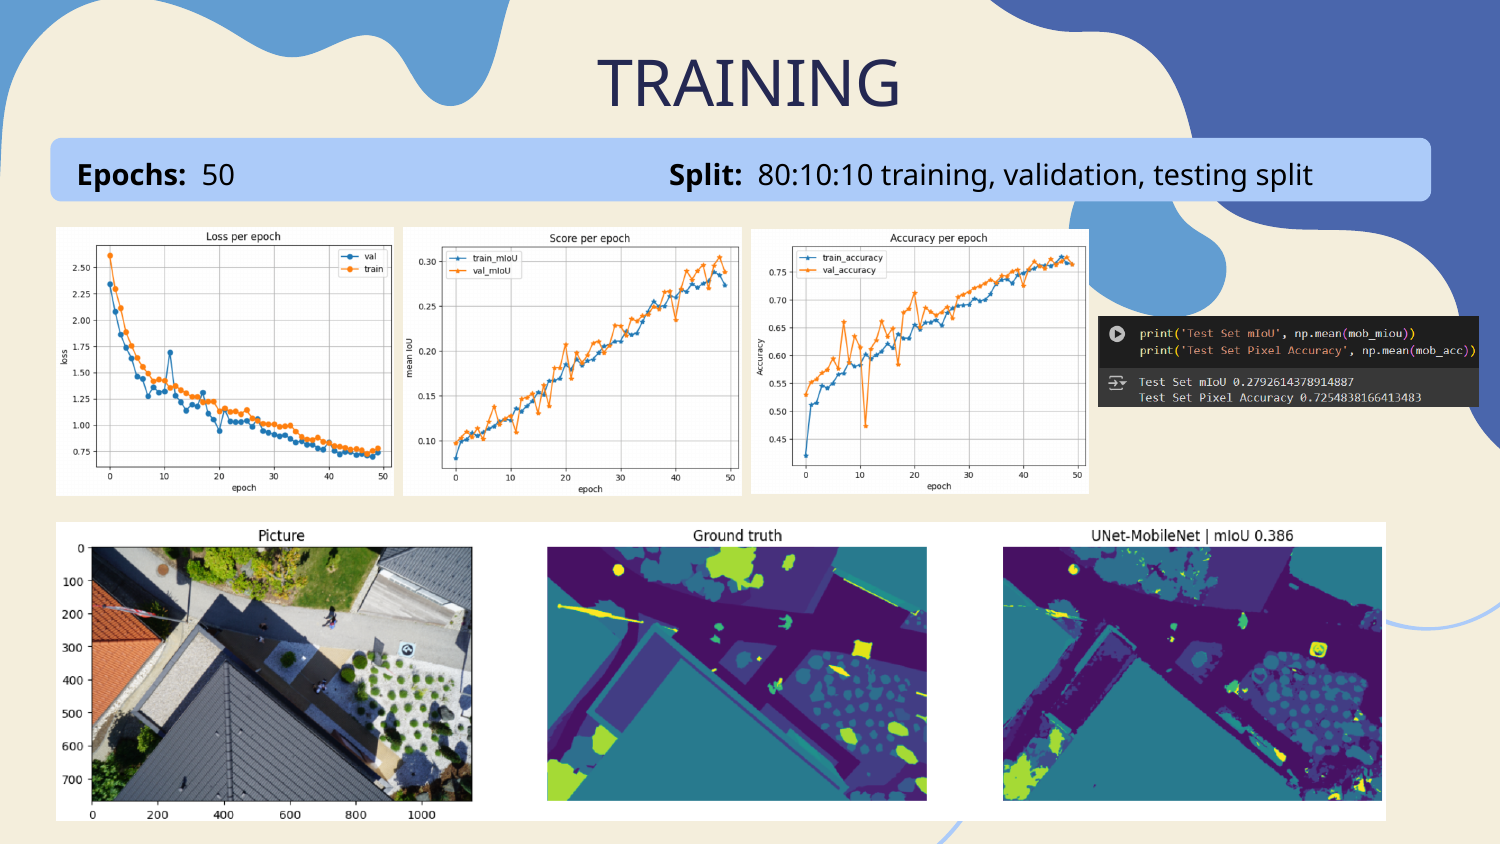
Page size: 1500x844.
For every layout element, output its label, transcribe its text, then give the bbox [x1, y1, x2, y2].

title TRAINING [413, 50, 1087, 113]
picture [55, 227, 394, 496]
picture [403, 227, 742, 496]
picture [55, 522, 1387, 821]
text_box Epochs: 50 Split: 80:10:10 training, validation, testing split [51, 138, 1431, 201]
picture [1098, 316, 1479, 407]
picture [750, 229, 1089, 495]
